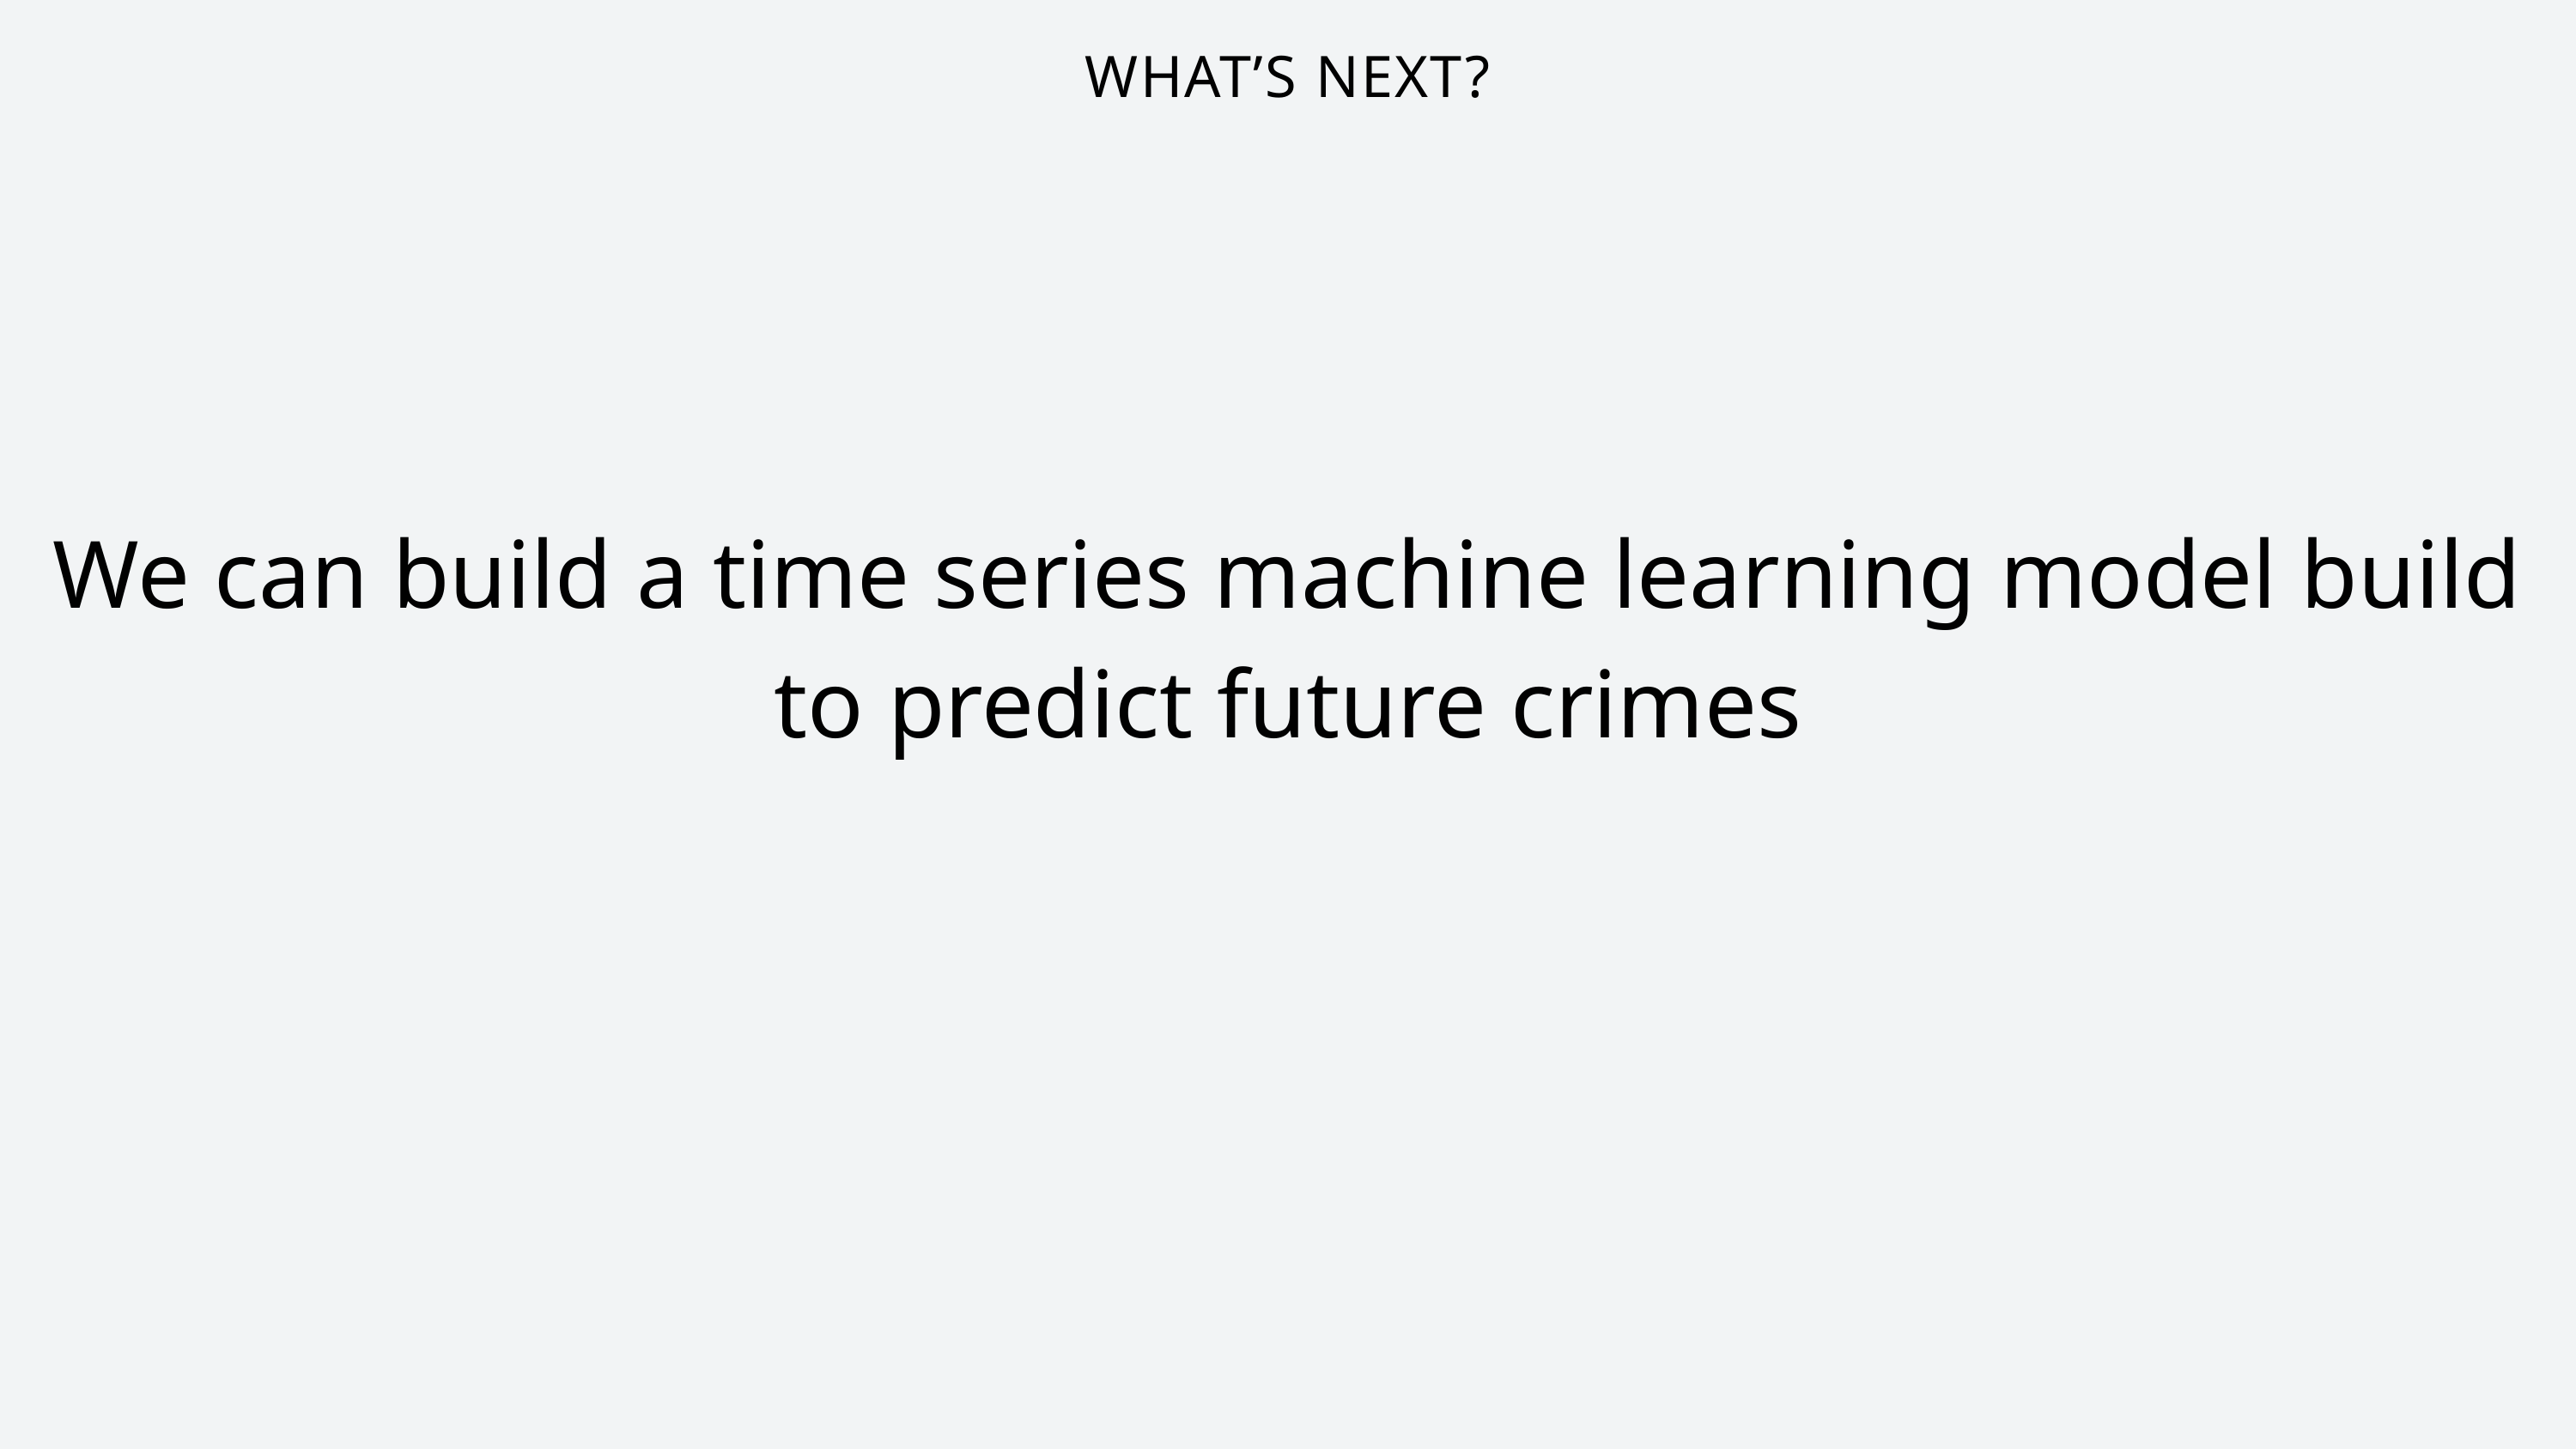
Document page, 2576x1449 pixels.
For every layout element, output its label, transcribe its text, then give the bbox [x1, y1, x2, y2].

text_box WHAT’S NEXT? [706, 29, 1870, 109]
text_box We can build a time series machine learning model build to predict future crimes [0, 496, 2576, 757]
